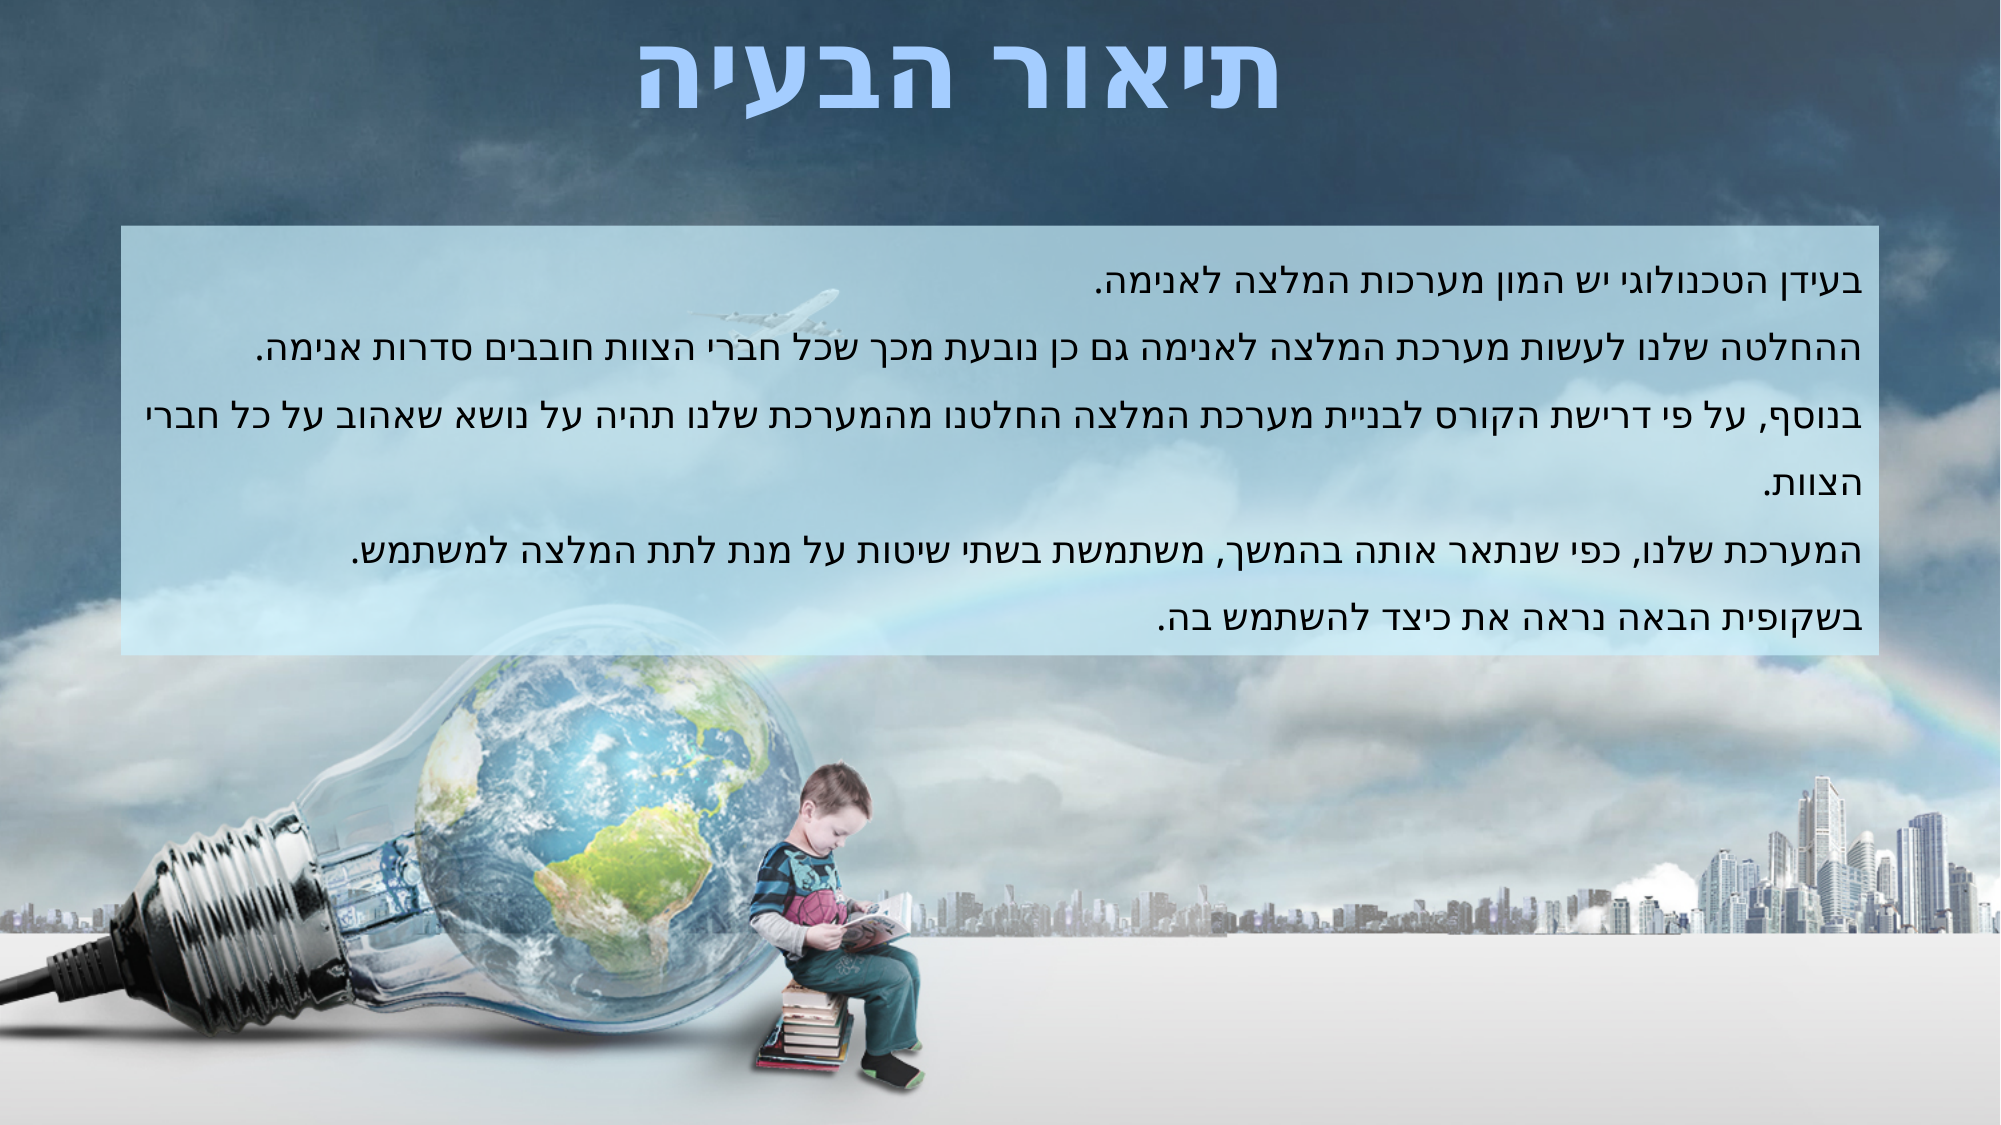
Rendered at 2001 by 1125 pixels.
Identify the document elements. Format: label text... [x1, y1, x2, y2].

text_box תיאור הבעיה [615, 0, 1304, 139]
picture [0, 0, 2001, 1125]
text_box בעידן הטכנולוגי יש המון מערכות המלצה לאנימה. ההחלטה שלנו לעשות מערכת המלצה לאנימה גם כן נובעת מכך שכל חברי הצוות חובבים סדרות אנימה. בנוסף, על פי דרישת הקורס לבניית מערכת המלצה החלטנו מהמערכת שלנו תהיה על נושא שאהוב על כל חברי הצוות. המערכת שלנו, כפי שנתאר אותה בהמשך, משתמשת בשתי שיטות על מנת לתת המלצה למשתמש. בשקופית הבאה נראה את כיצד להשתמש בה. [120, 225, 1880, 656]
